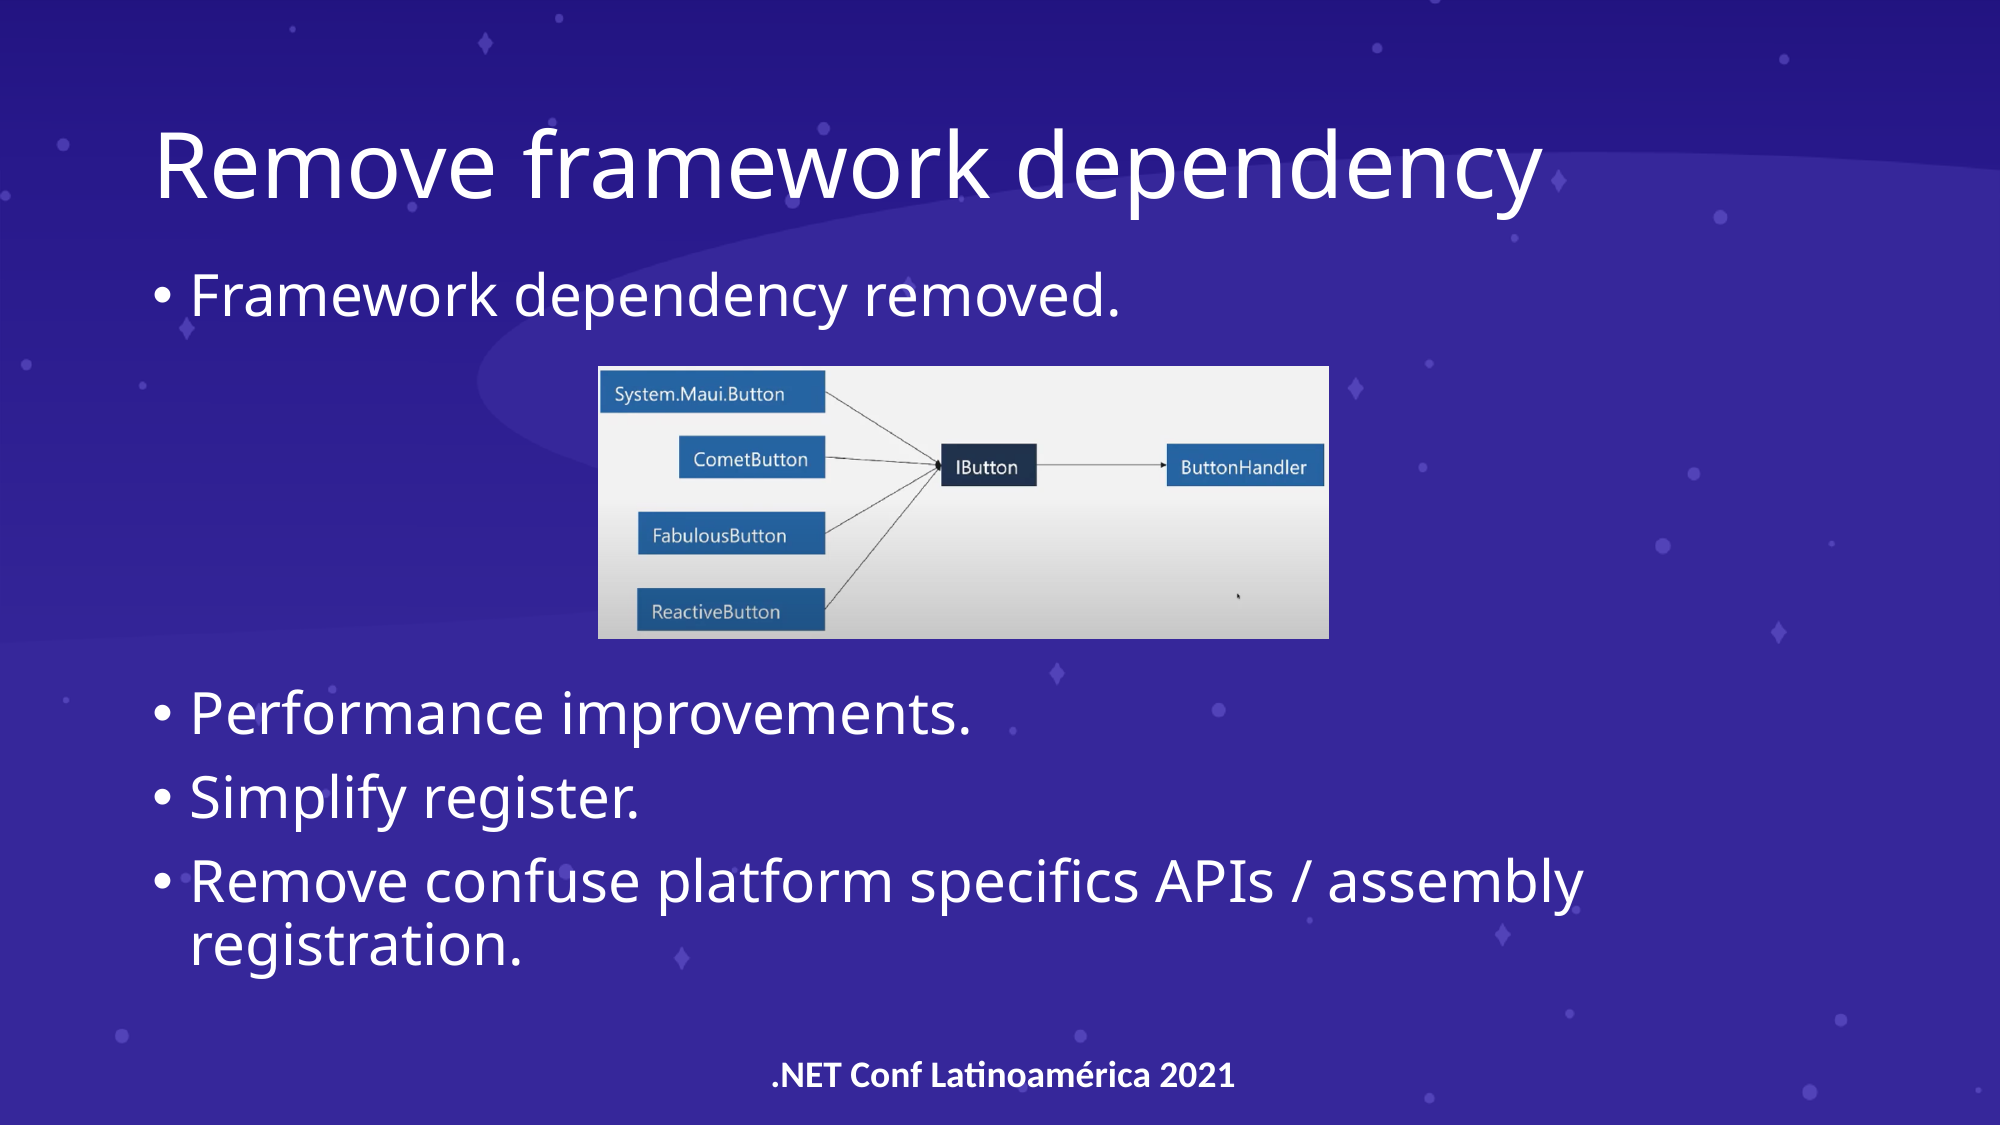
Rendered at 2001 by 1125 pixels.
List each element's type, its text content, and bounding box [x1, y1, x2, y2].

list Framework dependency removed. Performance improvements. Simplify register. Remove confuse platform specifics APIs / assembly registration. [137, 258, 1863, 1025]
picture [0, 0, 2000, 1125]
title Remove framework dependency [137, 59, 1863, 258]
